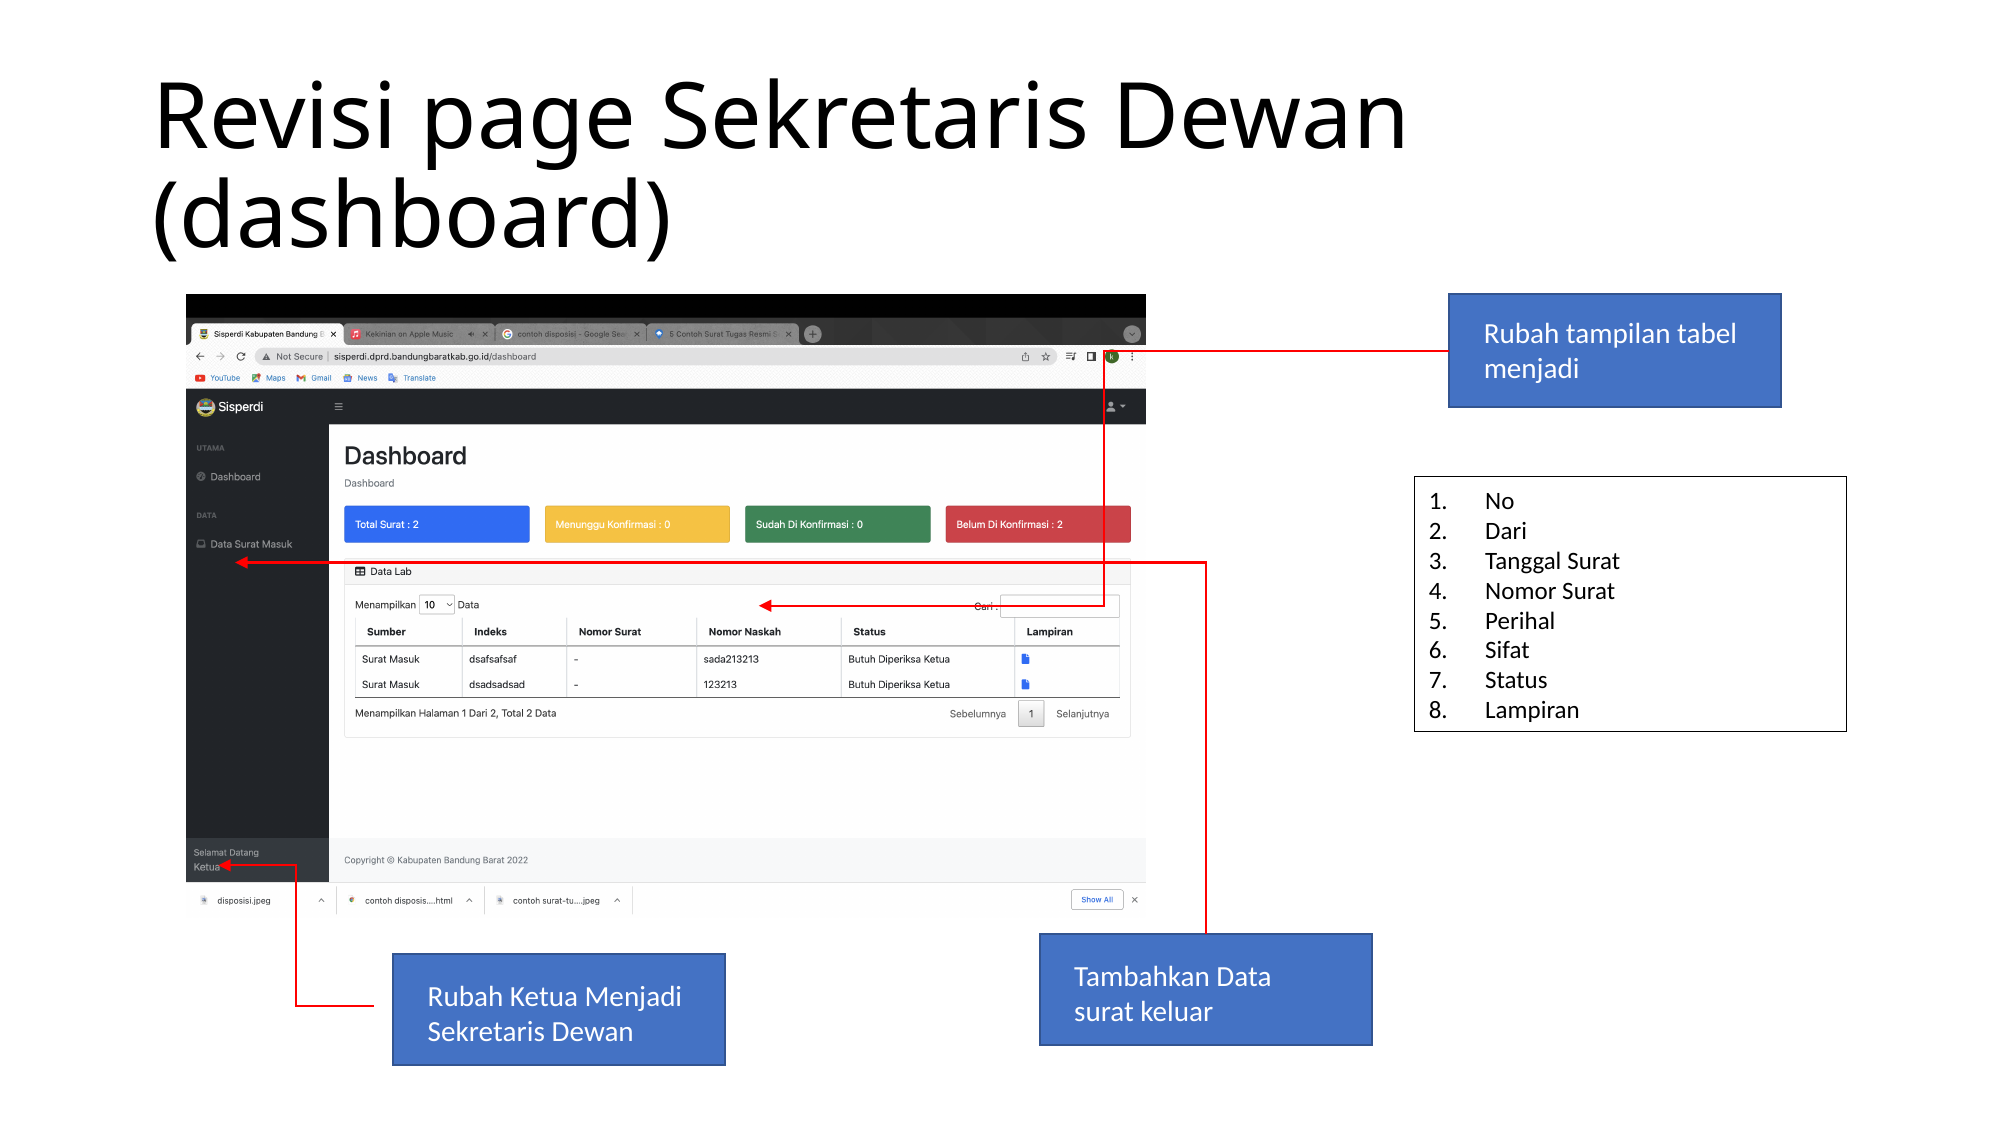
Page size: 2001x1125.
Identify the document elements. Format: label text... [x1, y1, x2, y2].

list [186, 294, 534, 918]
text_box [1449, 294, 1782, 407]
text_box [907, 350, 1450, 606]
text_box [1039, 933, 1372, 1045]
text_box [393, 954, 534, 1066]
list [907, 294, 1146, 350]
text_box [534, 262, 907, 1125]
text_box No Dari Tanggal Surat Nomor Surat Perihal Sifat Status Lampiran [1414, 476, 1847, 732]
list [907, 606, 1146, 918]
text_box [218, 865, 374, 1007]
title Revisi page Sekretaris Dewan (dashboard) [137, 59, 1863, 278]
